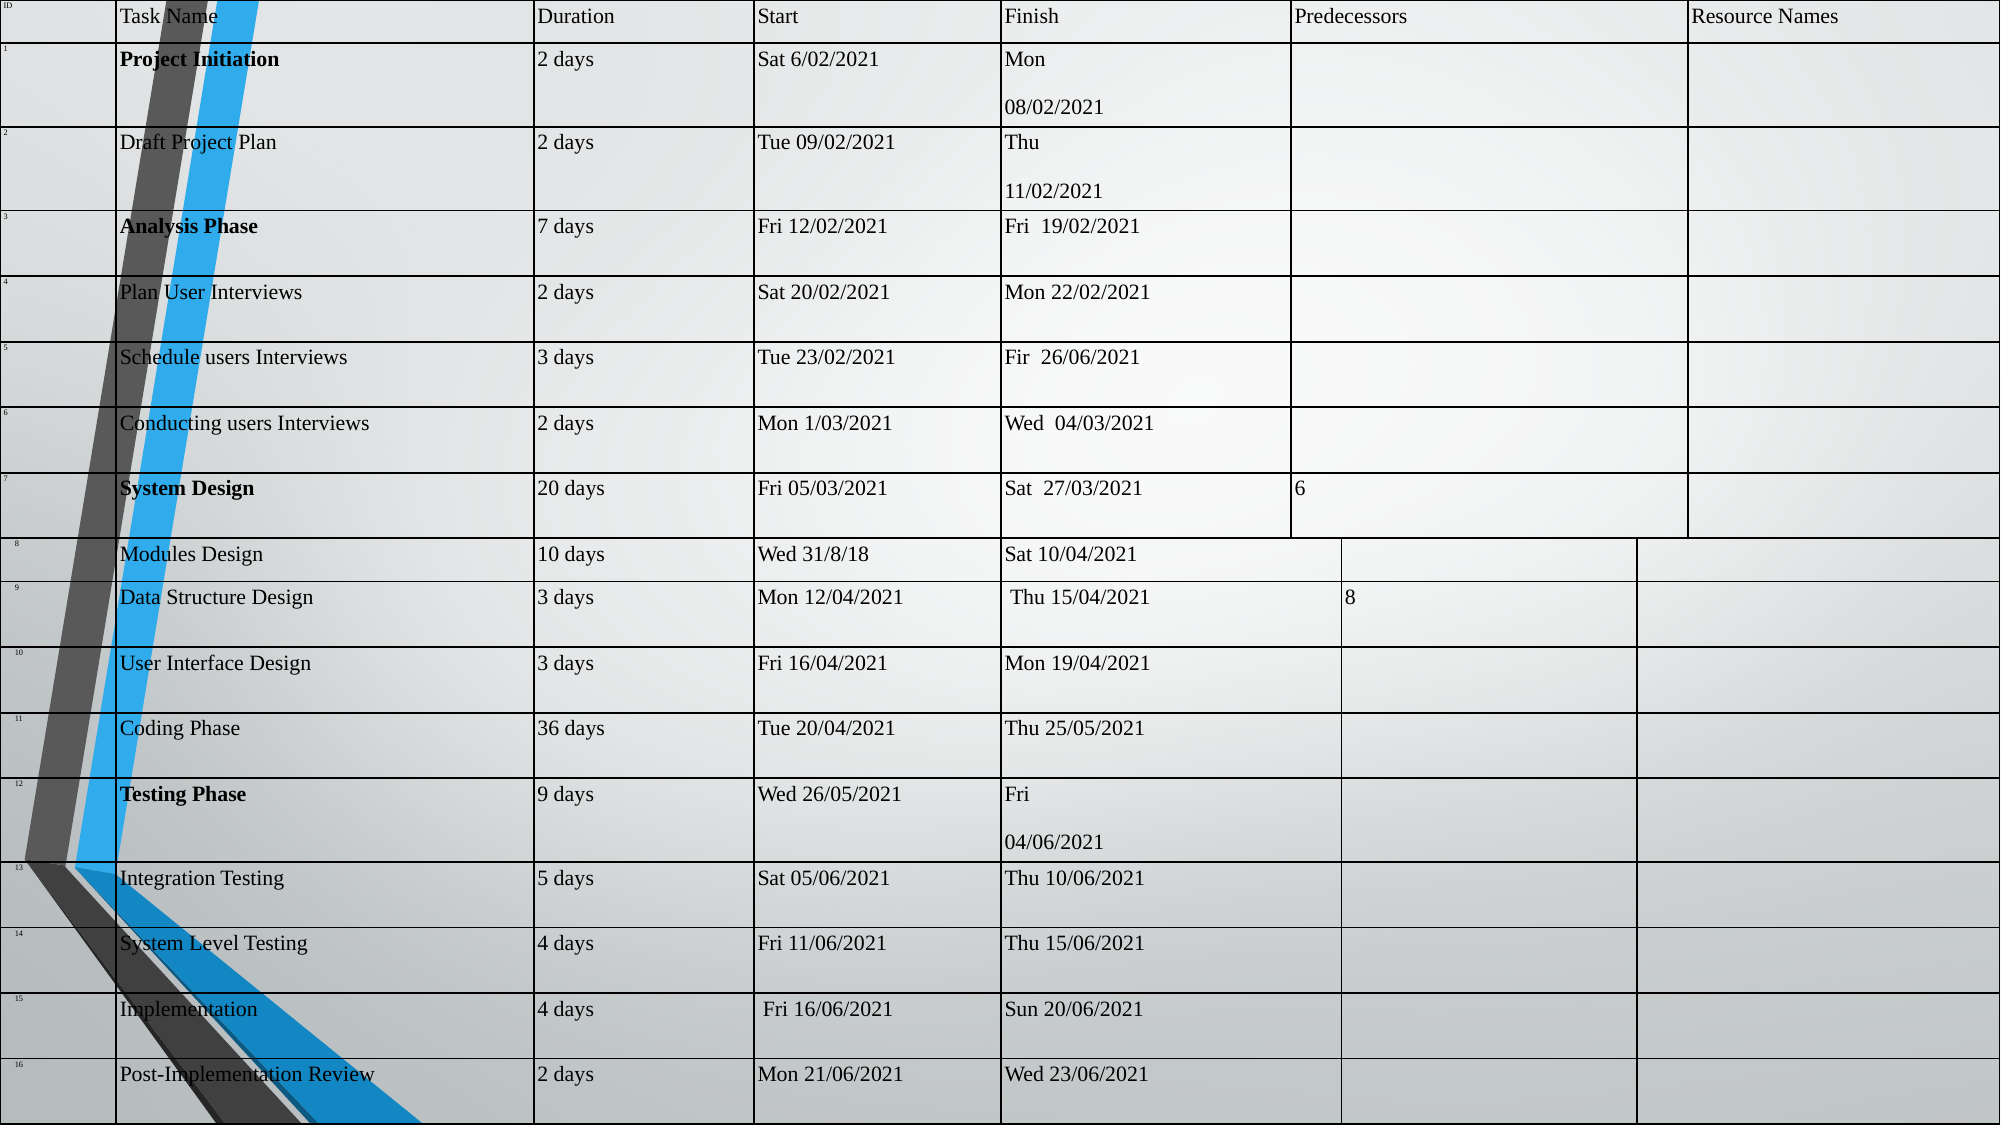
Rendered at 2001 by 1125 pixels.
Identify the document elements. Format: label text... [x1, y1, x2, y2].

table_cell 2 days [535, 467, 753, 472]
table_cell Mon 19/04/2021 [1002, 648, 1341, 712]
table_cell 20 days [535, 474, 753, 537]
table_cell Mon 08/02/2021 [1002, 44, 1290, 126]
table_cell 2 days [535, 1059, 753, 1123]
table_cell Sat 27/03/2021 [1002, 474, 1290, 537]
table_cell [1292, 128, 1687, 210]
table_cell [1292, 277, 1687, 341]
table_cell Testing Phase [117, 779, 533, 861]
table_cell 9 days [535, 779, 753, 861]
table_cell [1342, 863, 1636, 927]
table_cell [1292, 343, 1687, 391]
table_cell [1638, 928, 1999, 992]
table_cell 5 [1, 343, 115, 391]
table_cell 3 days [535, 648, 753, 712]
table_cell 6 [1292, 474, 1687, 537]
table_cell 10 [1, 648, 115, 712]
table_cell 12 [1, 779, 115, 861]
table_cell Sun 20/06/2021 [1002, 994, 1341, 1058]
table_cell Data Structure Design [117, 582, 533, 646]
table_cell Mon 21/06/2021 [755, 1059, 1000, 1123]
table_cell 2 days [535, 128, 753, 210]
table_cell 4 [1, 277, 115, 341]
table_cell Sat 6/02/2021 [755, 44, 1000, 126]
table_cell [1638, 863, 1999, 927]
table_cell Integration Testing [117, 863, 533, 927]
table_cell [1689, 474, 1999, 537]
table_cell Tue 23/02/2021 [755, 343, 1000, 391]
table_cell Fri 11/06/2021 [755, 928, 1000, 992]
table_cell [1689, 467, 1999, 472]
table_cell 11 [1, 714, 115, 777]
table_cell 3 days [535, 582, 753, 646]
table_cell 13 [1, 863, 115, 927]
table_cell System Level Testing [117, 928, 533, 992]
table_cell System Design [117, 474, 533, 537]
table_cell Fri 19/02/2021 [1002, 211, 1290, 275]
table_cell 7 days [535, 211, 753, 275]
table_cell 4 days [535, 994, 753, 1058]
table_cell 5 days [535, 863, 753, 927]
table_cell Implementation [117, 994, 533, 1058]
table_header ID [1, 1, 115, 42]
table_cell [1342, 648, 1636, 712]
table_header Resource Names [1689, 1, 1999, 42]
table_cell 15 [1, 994, 115, 1058]
table_header Task Name [117, 1, 533, 42]
table_cell 36 days [535, 714, 753, 777]
table_cell Tue 20/04/2021 [755, 714, 1000, 777]
table_header Finish [1002, 1, 1290, 42]
table_cell 6 [1, 467, 115, 472]
table_cell 2 days [535, 277, 753, 341]
table_cell [1638, 539, 1999, 581]
table_cell [1689, 277, 1999, 341]
table_header Start [755, 1, 1000, 42]
table_cell [1342, 779, 1636, 861]
table_cell Thu 15/06/2021 [1002, 928, 1341, 992]
table_cell 2 [1, 128, 115, 210]
table_cell Conducting users Interviews [117, 467, 533, 472]
text_box [0, 391, 2000, 467]
table_cell [1638, 779, 1999, 861]
table_cell Wed 04/03/2021 [1002, 467, 1290, 472]
table_cell Modules Design [117, 539, 533, 581]
table_cell 10 days [535, 539, 753, 581]
table_cell Sat 20/02/2021 [755, 277, 1000, 341]
table_cell User Interface Design [117, 648, 533, 712]
table_cell [1638, 648, 1999, 712]
table_cell Tue 09/02/2021 [755, 128, 1000, 210]
table_cell Wed 23/06/2021 [1002, 1059, 1341, 1123]
table_cell [1689, 211, 1999, 275]
table_cell [1689, 44, 1999, 126]
table_cell 7 [1, 474, 115, 537]
table_cell Fri 04/06/2021 [1002, 779, 1341, 861]
table_cell 8 [1, 539, 115, 581]
table_cell [1342, 539, 1636, 581]
table_cell [1689, 343, 1999, 391]
table_cell Wed 26/05/2021 [755, 779, 1000, 861]
table_cell [1638, 1059, 1999, 1123]
table_cell Schedule users Interviews [117, 343, 533, 391]
table_cell [1638, 714, 1999, 777]
table_cell [1292, 44, 1687, 126]
table_cell Project Initiation [117, 44, 533, 126]
table_cell 4 days [535, 928, 753, 992]
table_cell Fri 16/04/2021 [755, 648, 1000, 712]
table_cell [1292, 211, 1687, 275]
table_cell Thu 15/04/2021 [1002, 582, 1341, 646]
table_cell Draft Project Plan [117, 128, 533, 210]
table_cell [1342, 714, 1636, 777]
table_cell 16 [1, 1059, 115, 1123]
table_cell Thu 10/06/2021 [1002, 863, 1341, 927]
table_cell Thu 11/02/2021 [1002, 128, 1290, 210]
table_cell Analysis Phase [117, 211, 533, 275]
table_cell Coding Phase [117, 714, 533, 777]
table_cell 14 [1, 928, 115, 992]
table_cell Thu 25/05/2021 [1002, 714, 1341, 777]
table_cell 3 [1, 211, 115, 275]
table_cell Mon 22/02/2021 [1002, 277, 1290, 341]
table_cell Wed 31/8/18 [755, 539, 1000, 581]
table_cell Sat 10/04/2021 [1002, 539, 1341, 581]
table_header Predecessors [1292, 1, 1687, 42]
table_cell Fri 05/03/2021 [755, 474, 1000, 537]
table_cell Fir 26/06/2021 [1002, 343, 1290, 391]
table_cell 3 days [535, 343, 753, 391]
table_cell Post-Implementation Review [117, 1059, 533, 1123]
table_cell Fri 12/02/2021 [755, 211, 1000, 275]
table_cell [1638, 994, 1999, 1058]
table_cell 9 [1, 582, 115, 646]
table_cell Mon 1/03/2021 [755, 467, 1000, 472]
table_cell [1292, 467, 1687, 472]
table_cell [1689, 128, 1999, 210]
table_cell Mon 12/04/2021 [755, 582, 1000, 646]
table_cell [1342, 994, 1636, 1058]
table_cell [1342, 1059, 1636, 1123]
table_cell 8 [1342, 582, 1636, 646]
table_cell 1 [1, 44, 115, 126]
table_cell Fri 16/06/2021 [755, 994, 1000, 1058]
table_cell Sat 05/06/2021 [755, 863, 1000, 927]
table_cell Plan User Interviews [117, 277, 533, 341]
table_header Duration [535, 1, 753, 42]
table_cell [1342, 928, 1636, 992]
table_cell [1638, 582, 1999, 646]
table_cell 2 days [535, 44, 753, 126]
